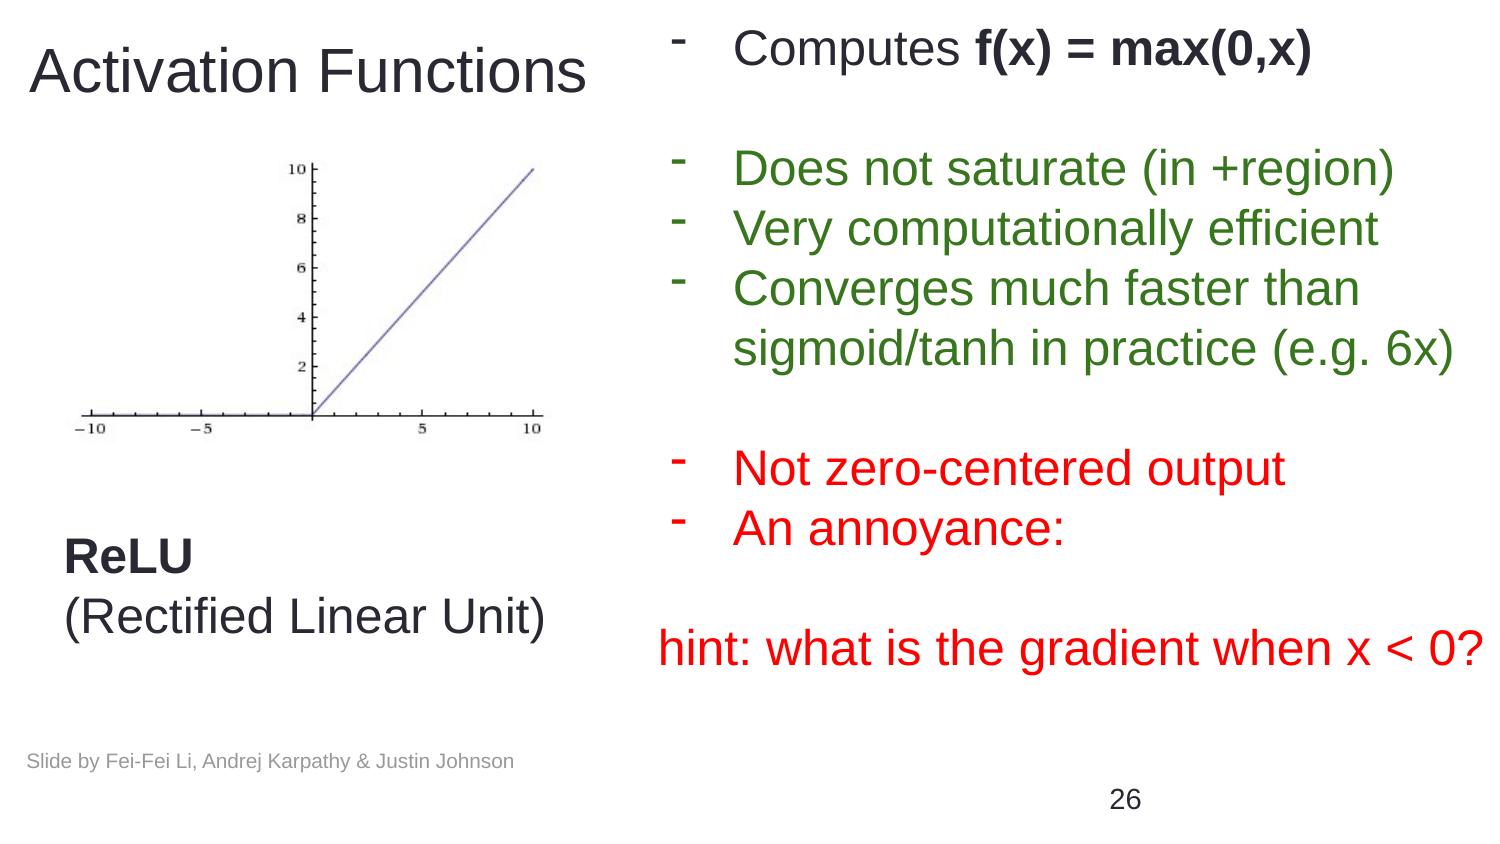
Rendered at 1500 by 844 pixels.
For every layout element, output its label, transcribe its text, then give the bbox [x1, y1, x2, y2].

text_box Computes f(x) = max(0,x) Does not saturate (in +region) Very computationally efficient Converges much faster than sigmoid/tanh in practice (e.g. 6x) Not zero-centered output An annoyance: hint: what is the gradient when x < 0? [642, 0, 1500, 452]
text_box ReLU (Rectified Linear Unit) [48, 508, 617, 583]
slide_number 26 [1066, 765, 1157, 831]
picture [66, 149, 553, 446]
text_box Activation Functions [14, 14, 642, 136]
